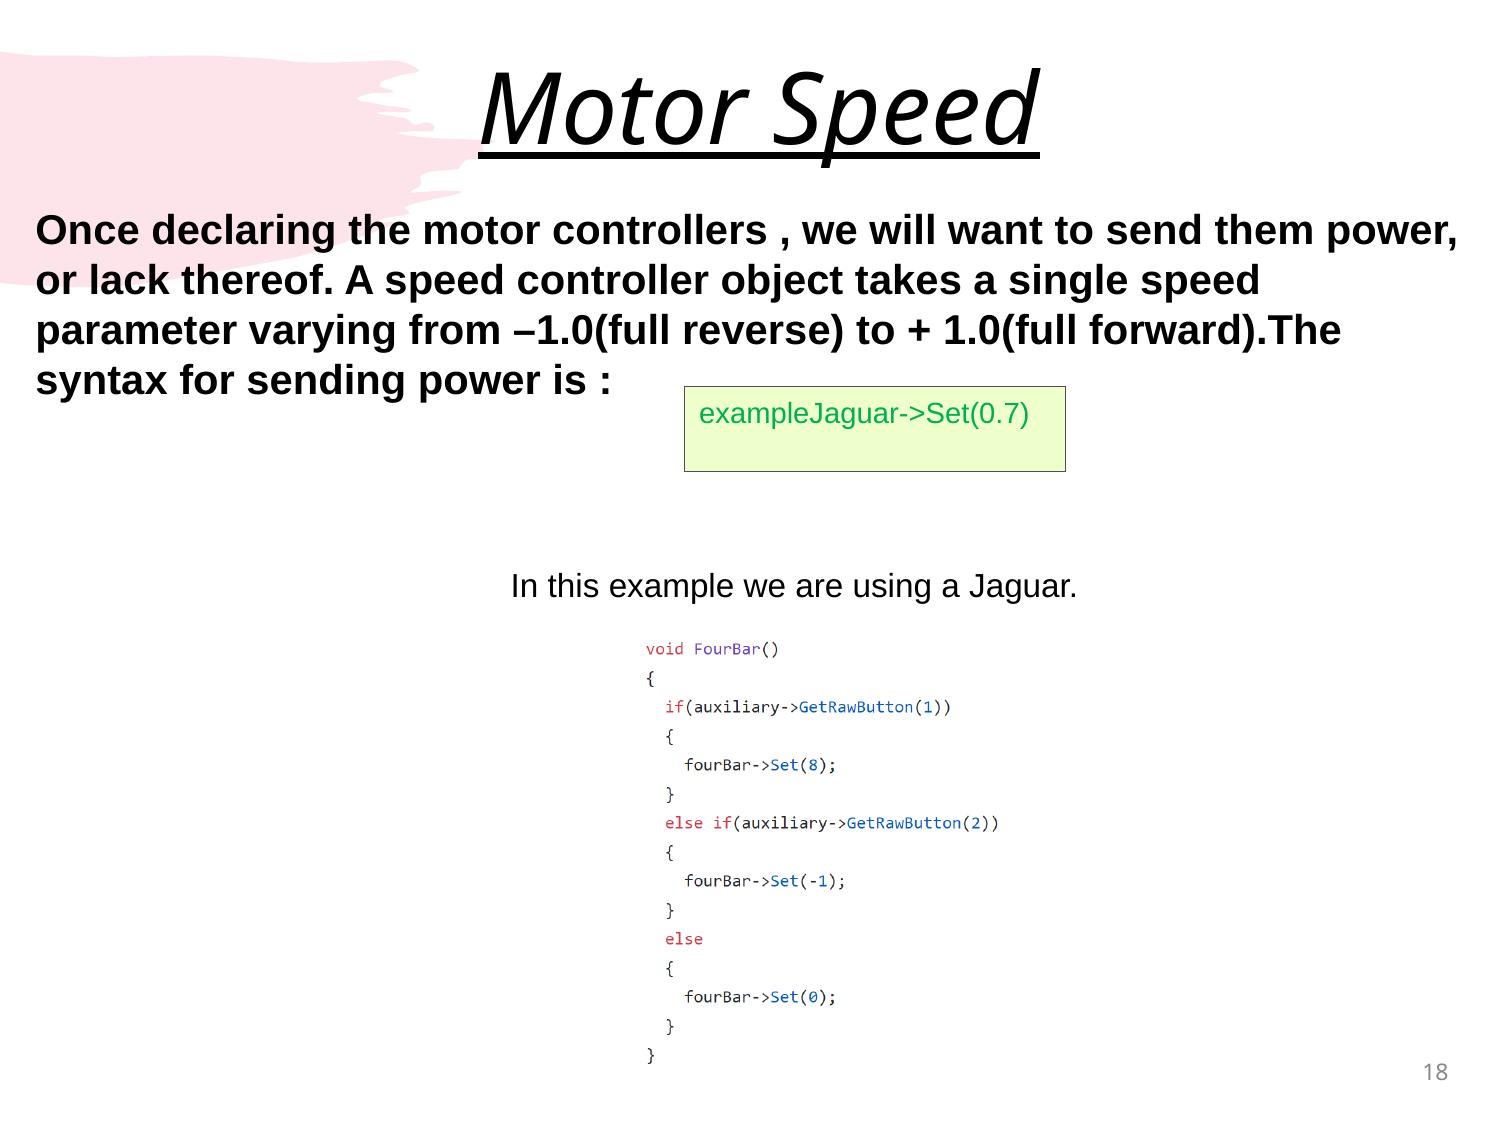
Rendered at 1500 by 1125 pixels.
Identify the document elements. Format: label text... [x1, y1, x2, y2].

title Motor Speed [462, 51, 1116, 173]
picture [617, 628, 1032, 1064]
text_box In this example we are using a Jaguar. [477, 556, 1102, 611]
text_box exampleJaguar->Set(0.7) [684, 386, 1066, 472]
text_box Once declaring the motor controllers , we will want to send them power, or lack thereof. A speed controller object takes a single speed parameter varying from –1.0(full reverse) to + 1.0(full forward).The syntax for sending power is : [20, 195, 1479, 411]
slide_number 18 [1378, 1042, 1464, 1103]
